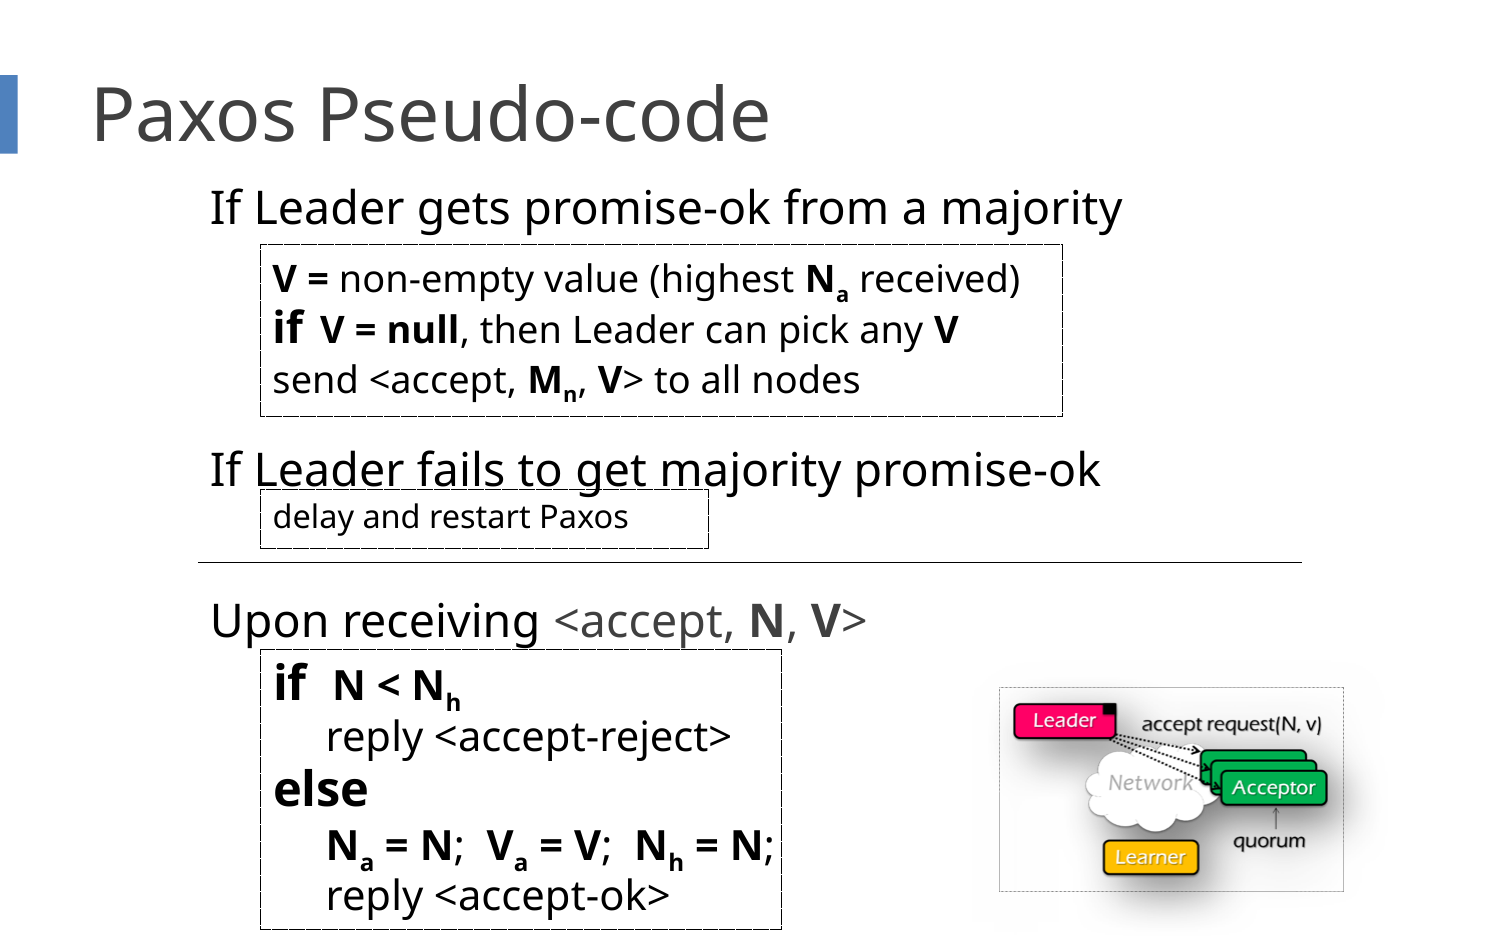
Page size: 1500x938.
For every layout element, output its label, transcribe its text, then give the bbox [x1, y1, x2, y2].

text_box V = non-empty value (highest Na received) if V = null, then Leader can pick any V send <accept, Mn, V> to all nodes [260, 244, 1063, 417]
title Paxos Pseudo-code [75, 37, 1425, 186]
list If Leader gets promise-ok from a majority If Leader fails to get majority promise-ok Upon receiving <accept, N, V> [187, 177, 1375, 656]
text_box delay and restart Paxos [260, 489, 709, 549]
picture [999, 687, 1344, 892]
text_box if N < Nh reply <accept-reject> else Na = N; Va = V; Nh = N; reply <accept-ok> [260, 648, 782, 930]
